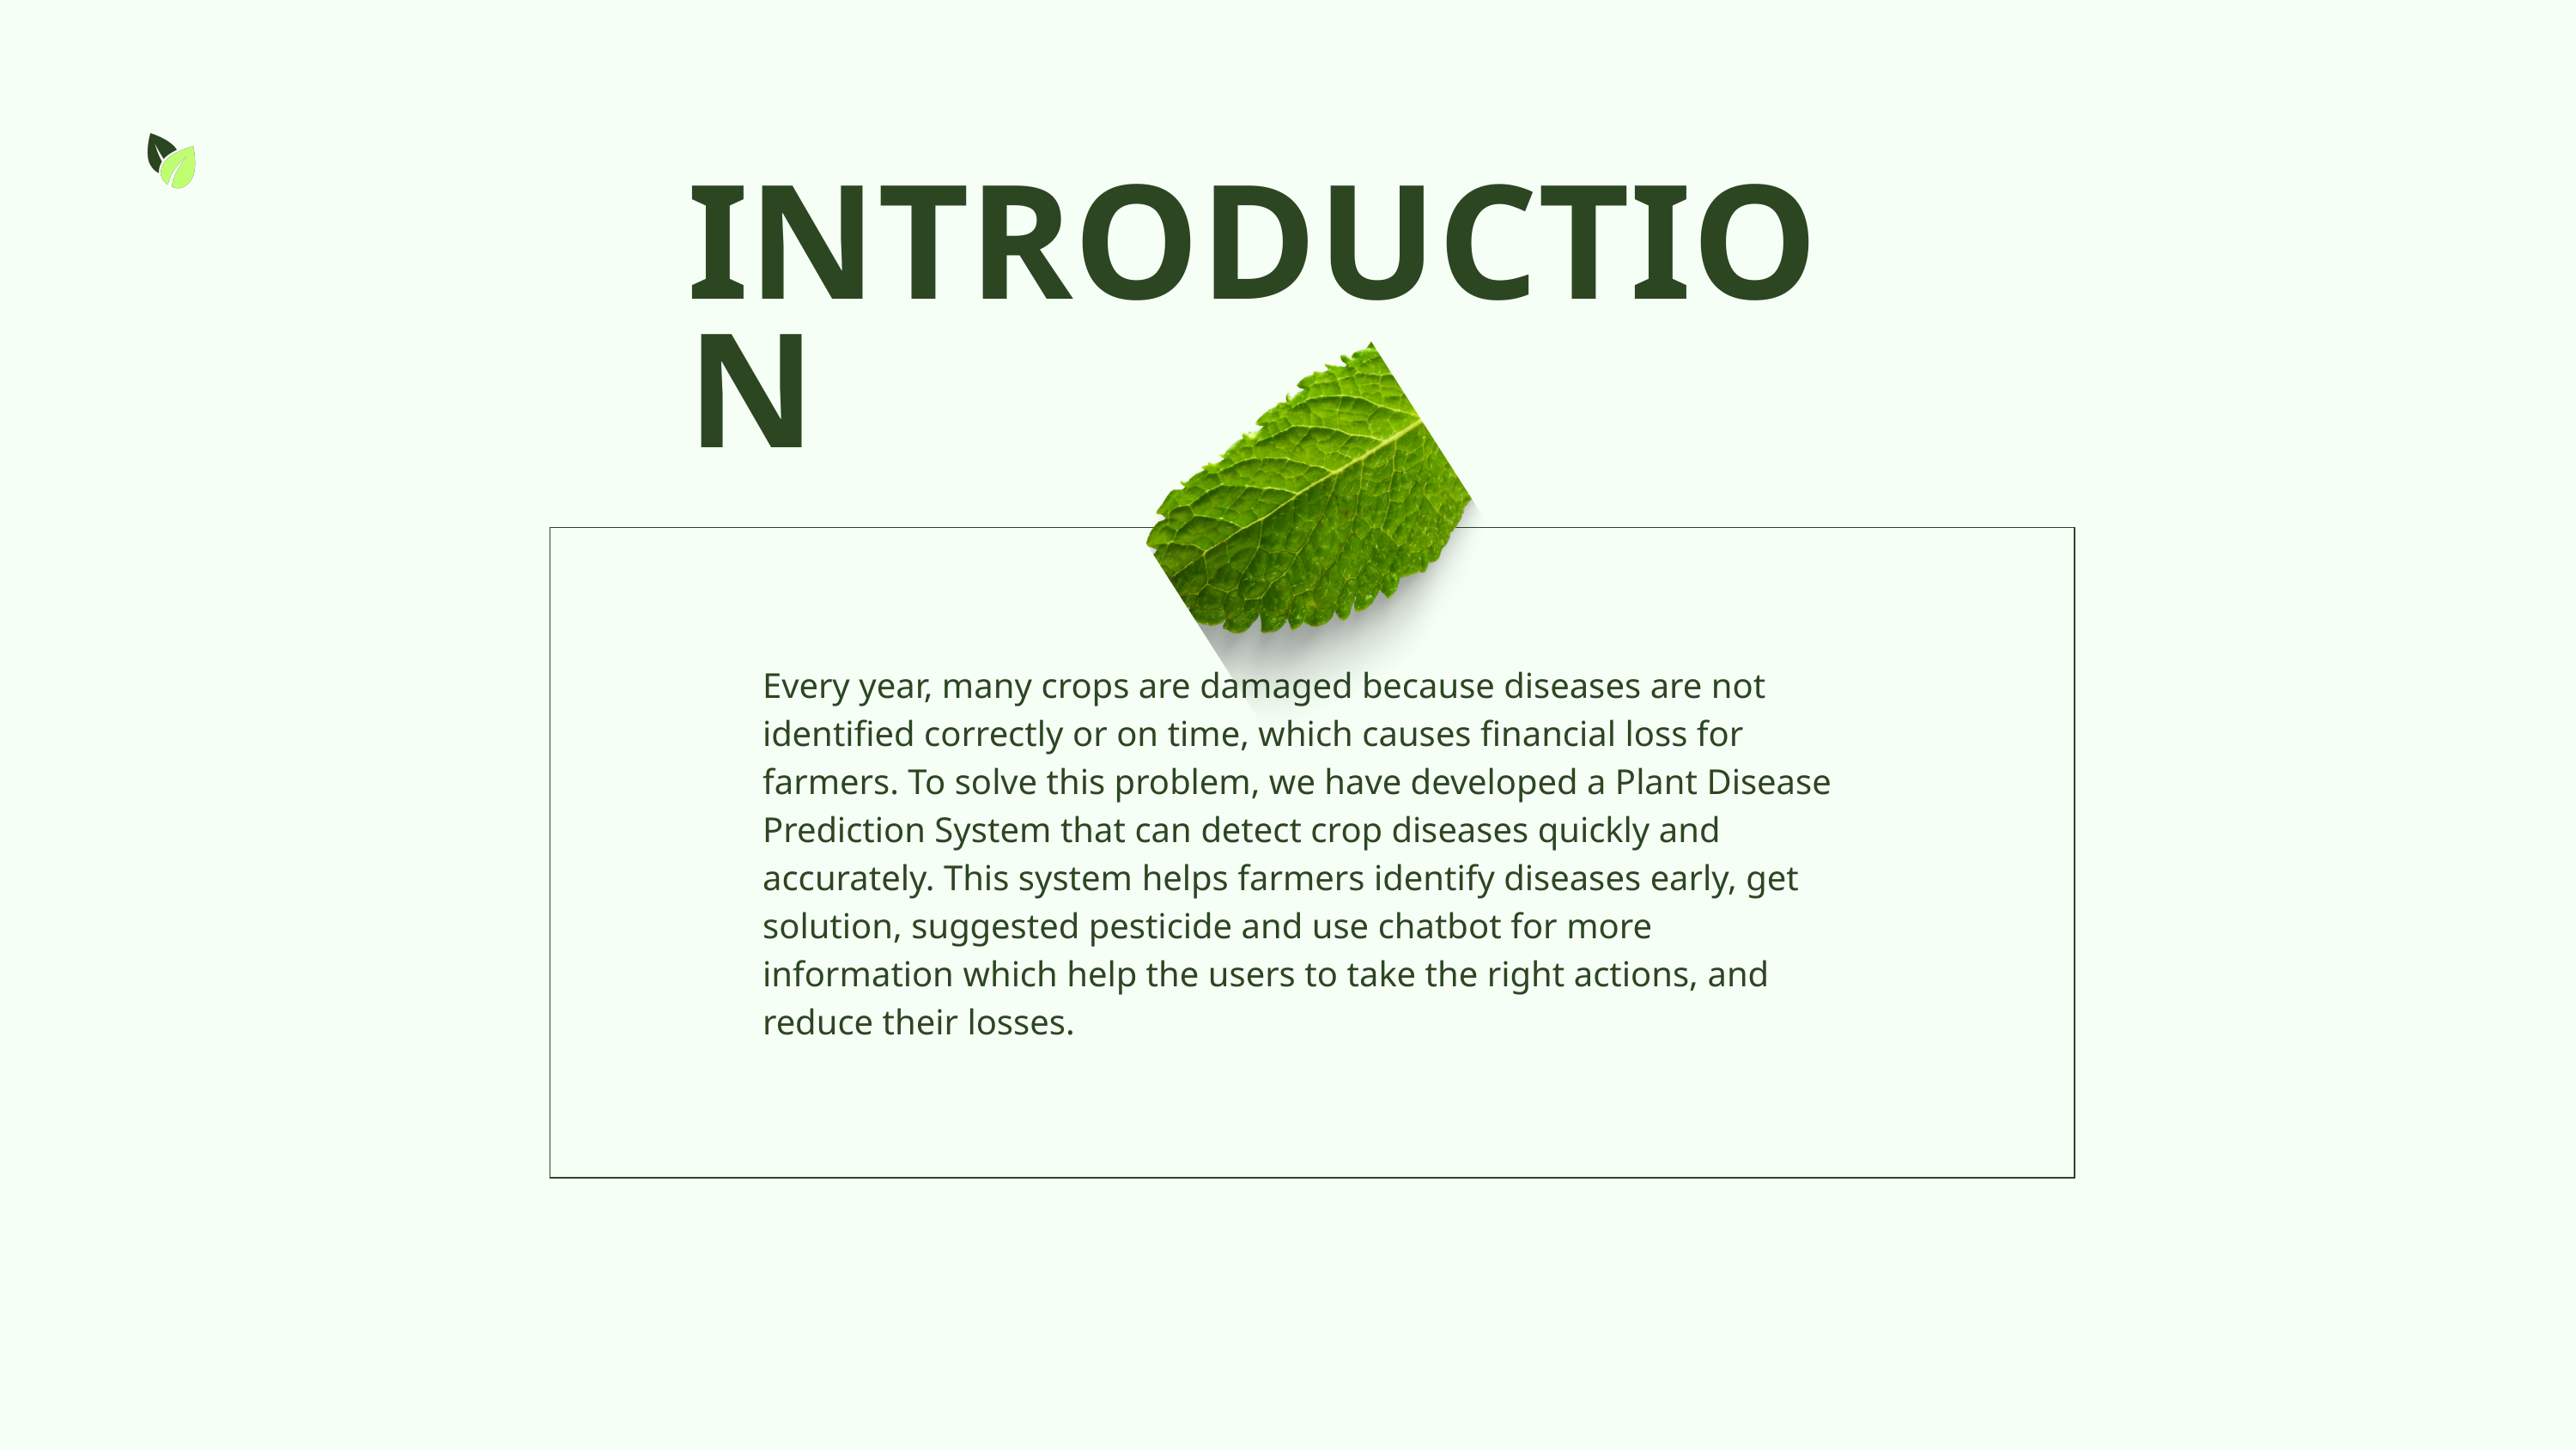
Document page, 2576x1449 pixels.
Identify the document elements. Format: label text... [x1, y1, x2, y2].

text_box [1100, 310, 1490, 526]
text_box INTRODUCTION [687, 181, 1940, 480]
text_box [144, 133, 198, 190]
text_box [550, 527, 2075, 1179]
